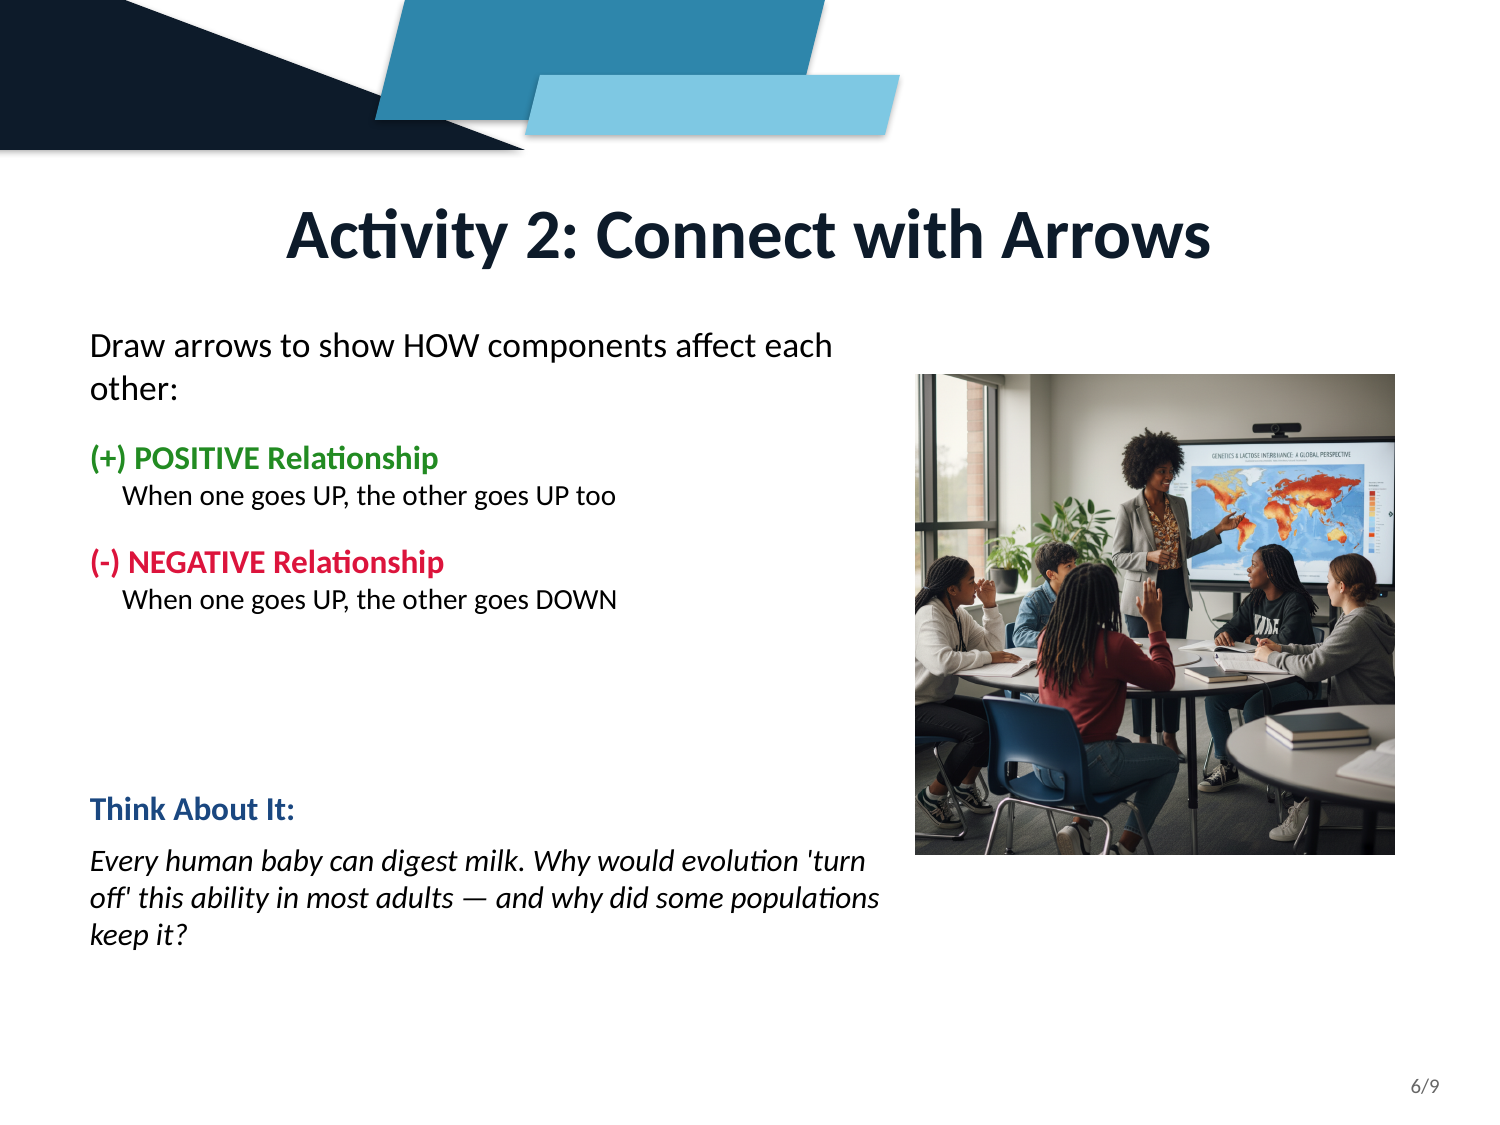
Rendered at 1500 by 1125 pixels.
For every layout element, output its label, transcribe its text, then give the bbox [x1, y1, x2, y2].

text_box 6/9 [1395, 1065, 1455, 1105]
text_box [0, 0, 526, 151]
text_box [524, 74, 901, 136]
picture [914, 374, 1396, 856]
text_box [374, 0, 826, 121]
text_box Draw arrows to show HOW components affect each other: (+) POSITIVE Relationship When one goes UP, the other goes UP too (-) NEGATIVE Relationship When one goes UP, the other goes DOWN [74, 314, 900, 623]
text_box Think About It: Every human baby can digest milk. Why would evolution 'turn off' this ability in most adults — and why did some populations keep it? [74, 779, 900, 960]
text_box Activity 2: Connect with Arrows [271, 179, 1229, 280]
